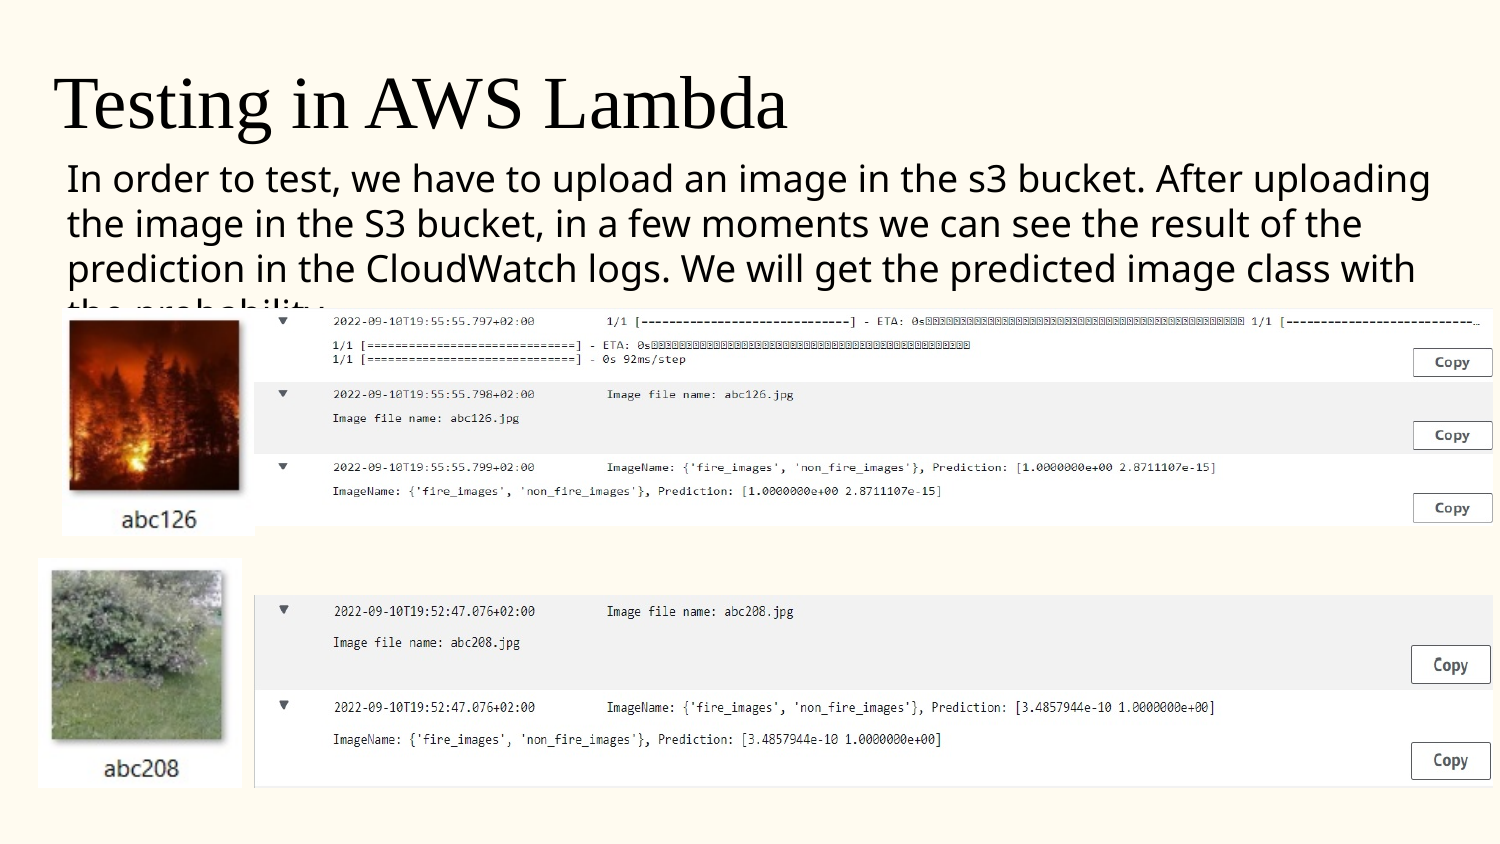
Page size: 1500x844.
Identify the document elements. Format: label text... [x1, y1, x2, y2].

text_box In order to test, we have to upload an image in the s3 bucket. After uploading the image in the S3 bucket, in a few moments we can see the result of the prediction in the CloudWatch logs. We will get the predicted image class with the probability. [51, 139, 1484, 350]
picture [62, 308, 1493, 536]
title Testing in AWS Lambda [38, 39, 1437, 140]
picture [254, 594, 1493, 789]
picture [38, 558, 242, 789]
